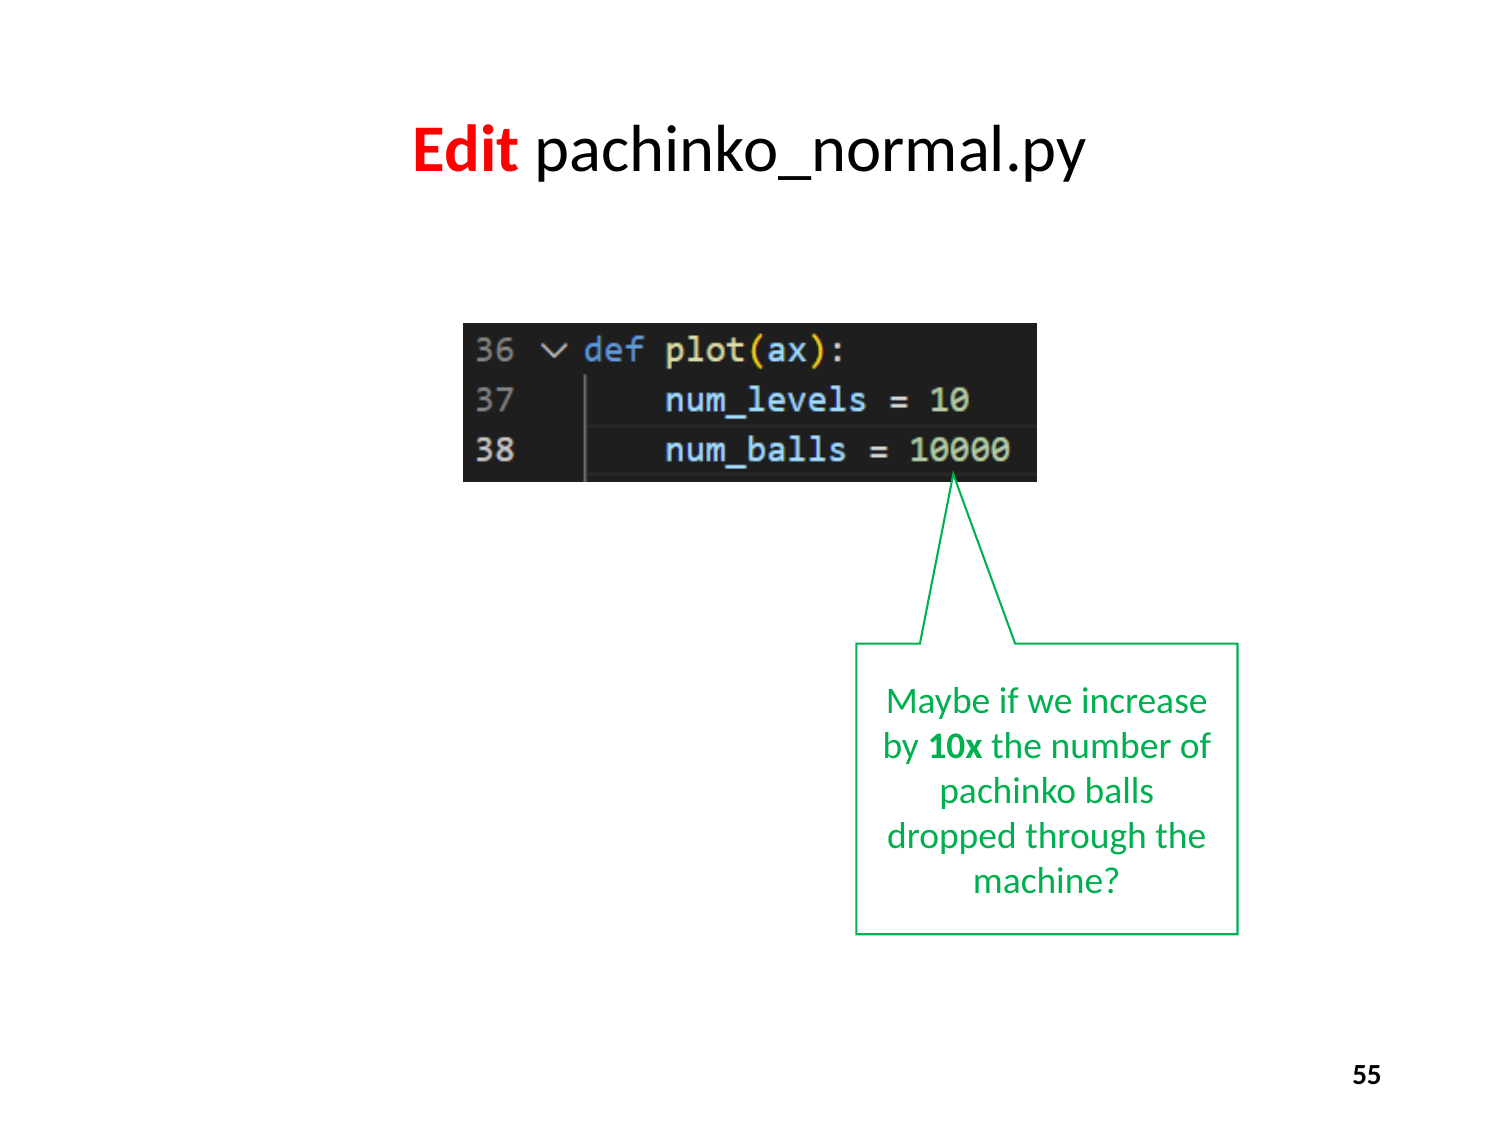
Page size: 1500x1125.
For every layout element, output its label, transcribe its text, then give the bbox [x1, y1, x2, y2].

picture [463, 323, 1037, 482]
text_box Maybe if we increase by 10x the number of pachinko balls dropped through the machine? [855, 482, 1239, 936]
title Edit pachinko_normal.py [103, 59, 1397, 241]
slide_number 55 [1059, 1042, 1397, 1103]
